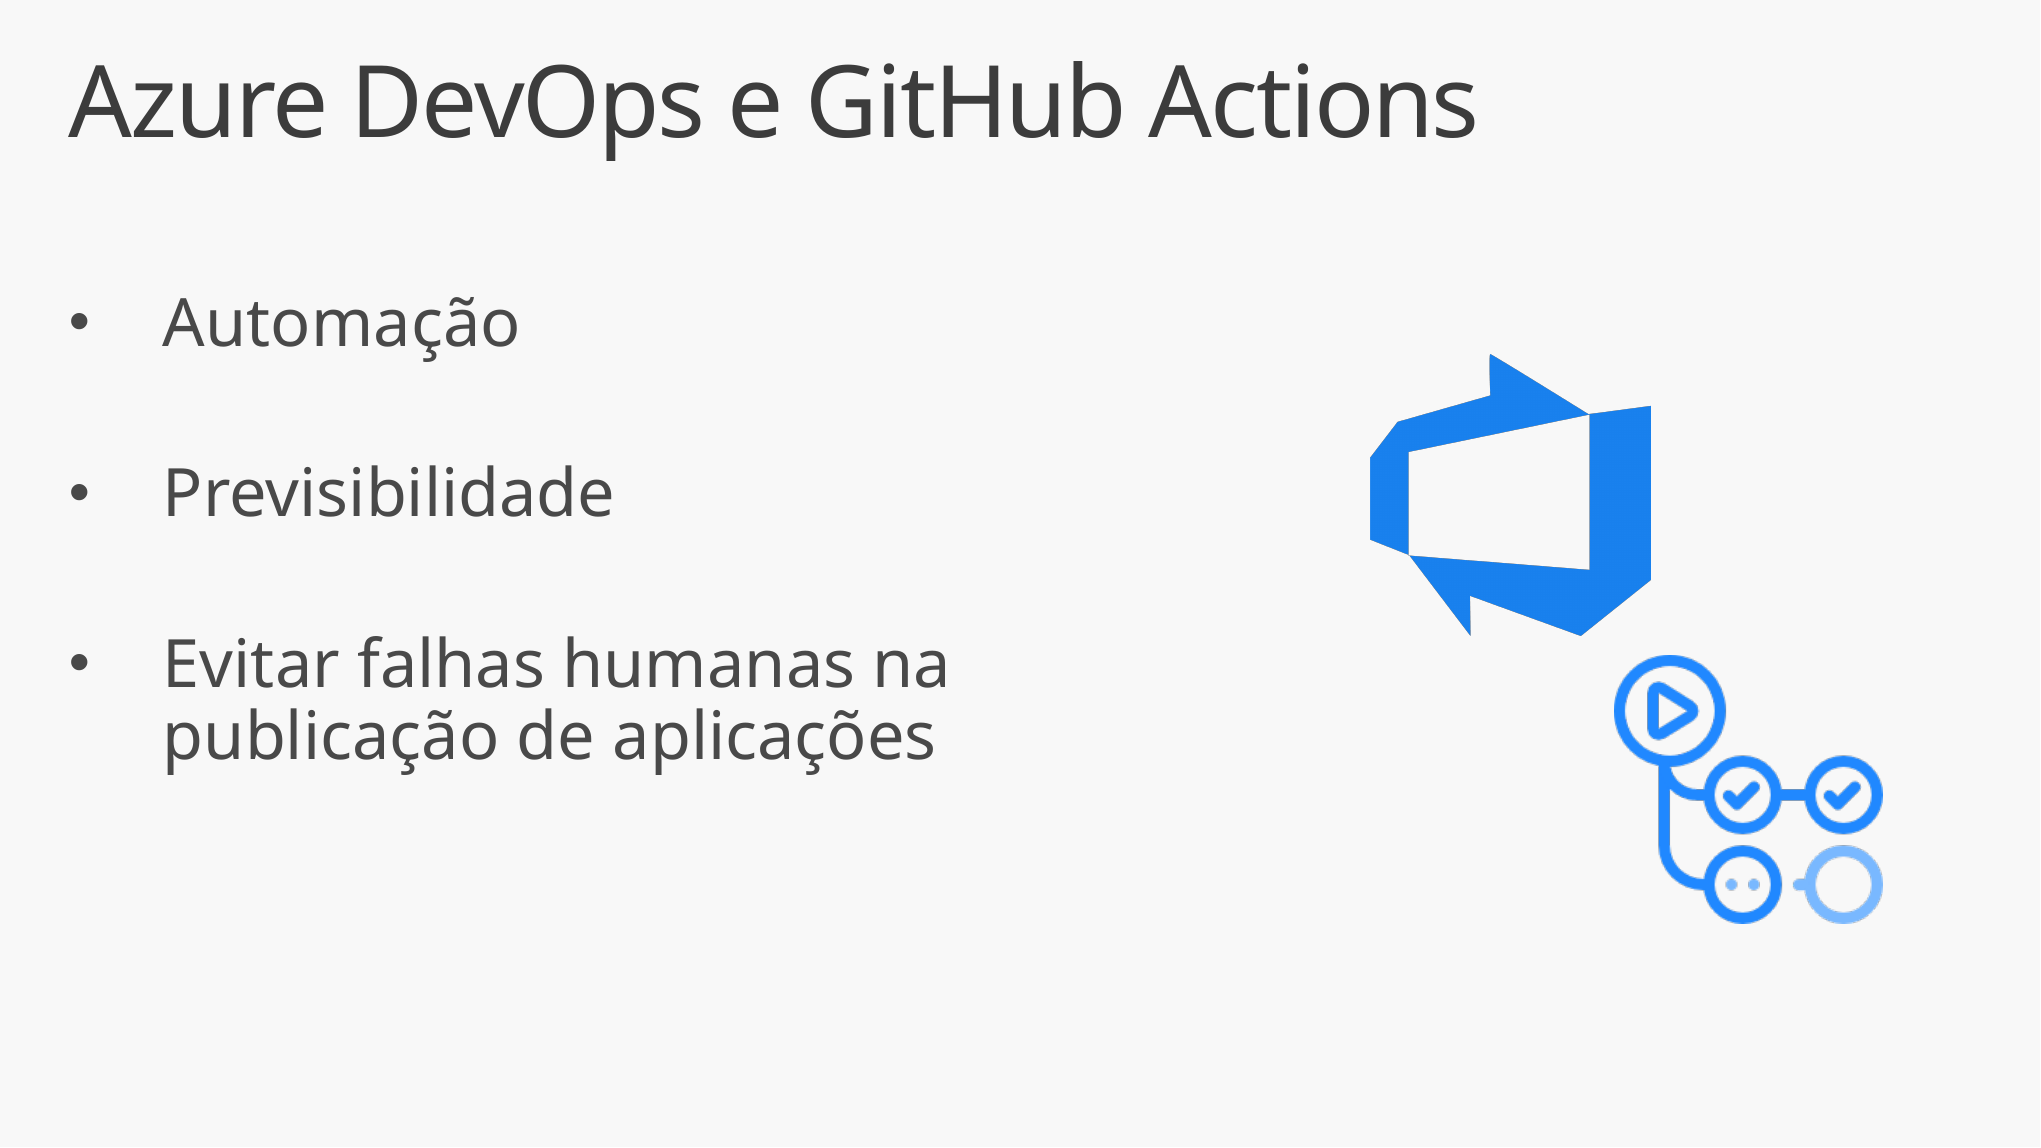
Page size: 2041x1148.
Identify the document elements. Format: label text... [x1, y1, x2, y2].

title Azure DevOps e GitHub Actions [45, 36, 1996, 187]
list Automação Previsibilidade Evitar falhas humanas na publicação de aplicações [45, 273, 1233, 805]
picture [1369, 354, 1651, 636]
picture [1613, 654, 1883, 924]
